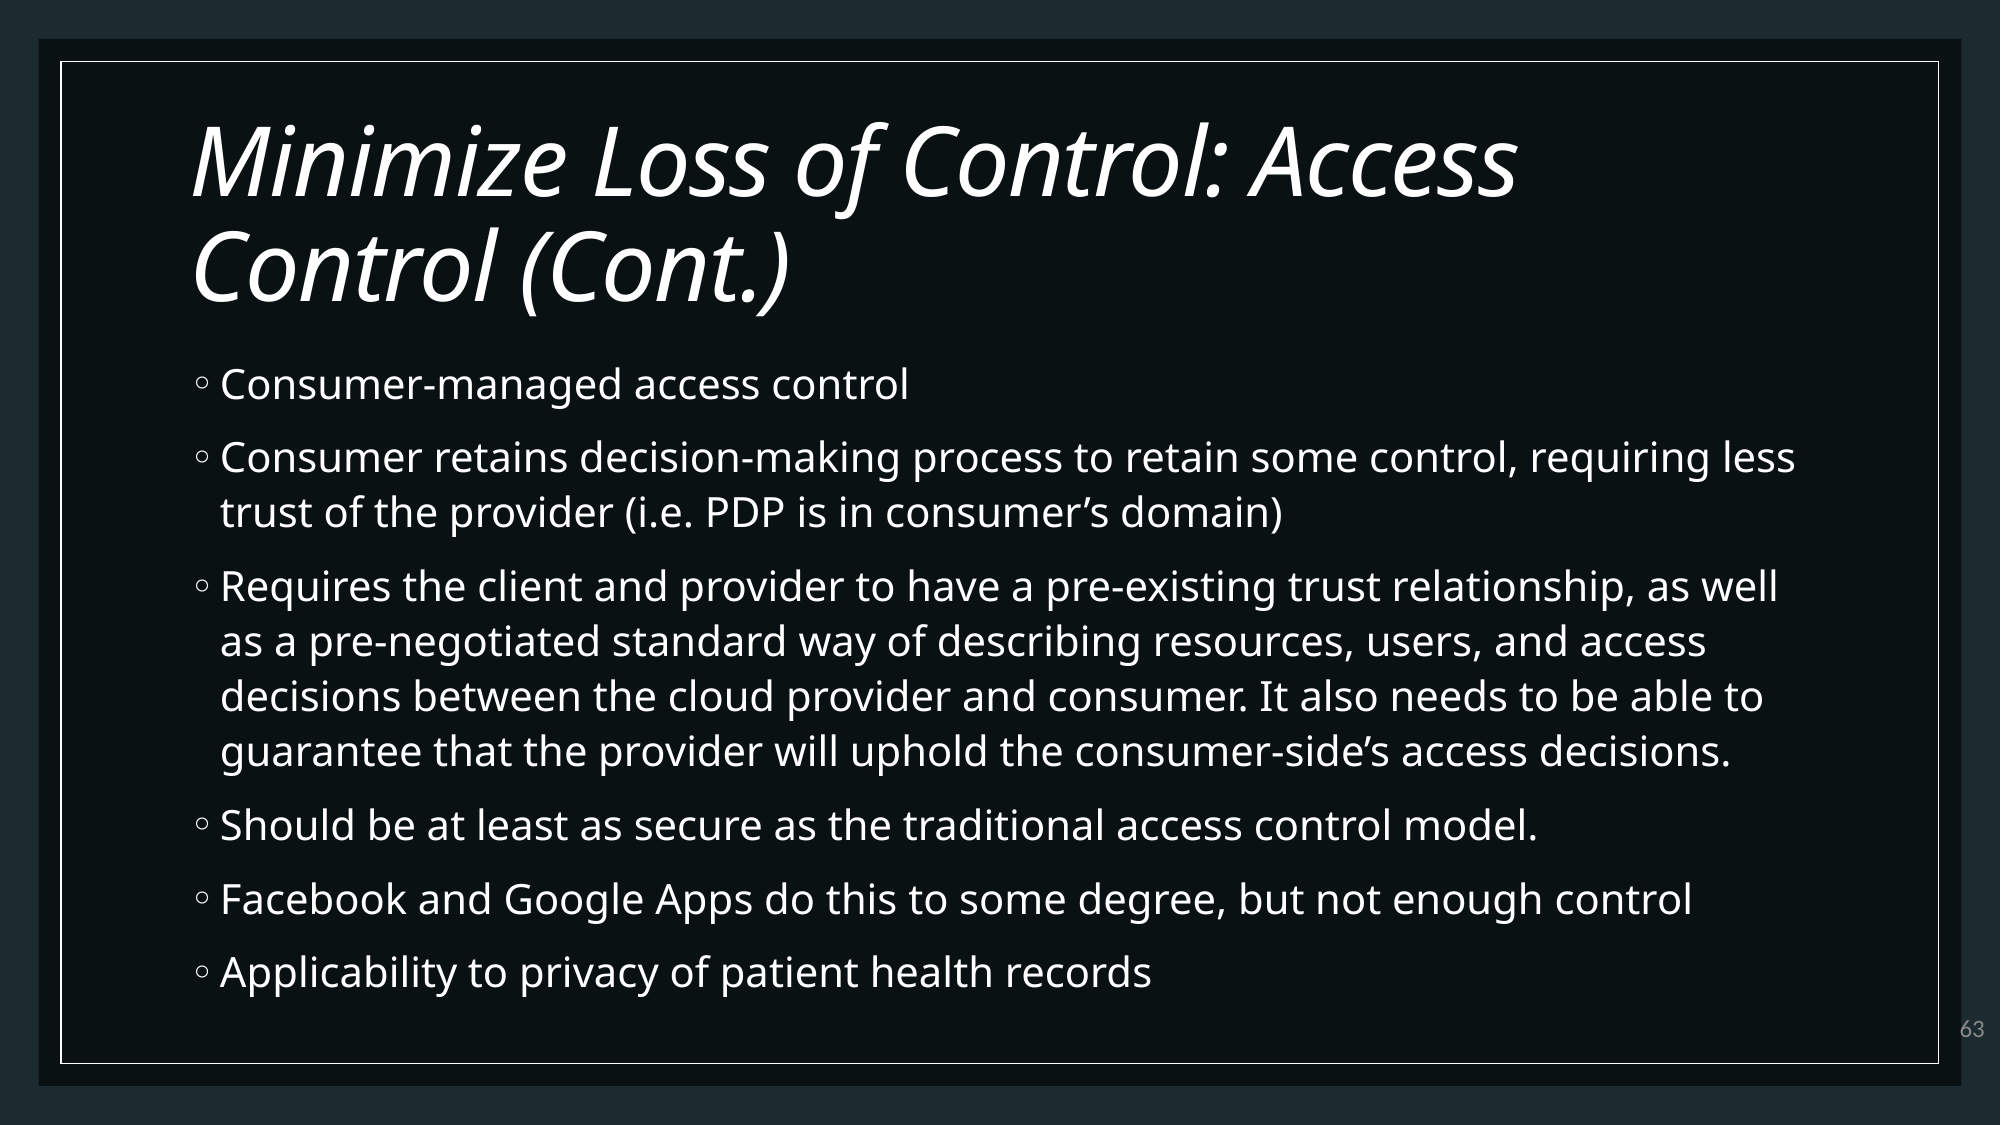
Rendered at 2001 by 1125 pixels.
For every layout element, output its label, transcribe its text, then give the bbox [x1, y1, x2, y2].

slide_number 63 [1525, 990, 2000, 1050]
list Consumer-managed access control Consumer retains decision-making process to retain some control, requiring less trust of the provider (i.e. PDP is in consumer’s domain) Requires the client and provider to have a pre-existing trust relationship, as well as a pre-negotiated standard way of describing resources, users, and access decisions between the cloud provider and consumer. It also needs to be able to guarantee that the provider will uphold the consumer-side’s access decisions. Should be at least as secure as the traditional access control model. Facebook and Google Apps do this to some degree, but not enough control Applicability to privacy of patient health records [174, 345, 1825, 977]
title Minimize Loss of Control: Access Control (Cont.) [174, 105, 1825, 331]
